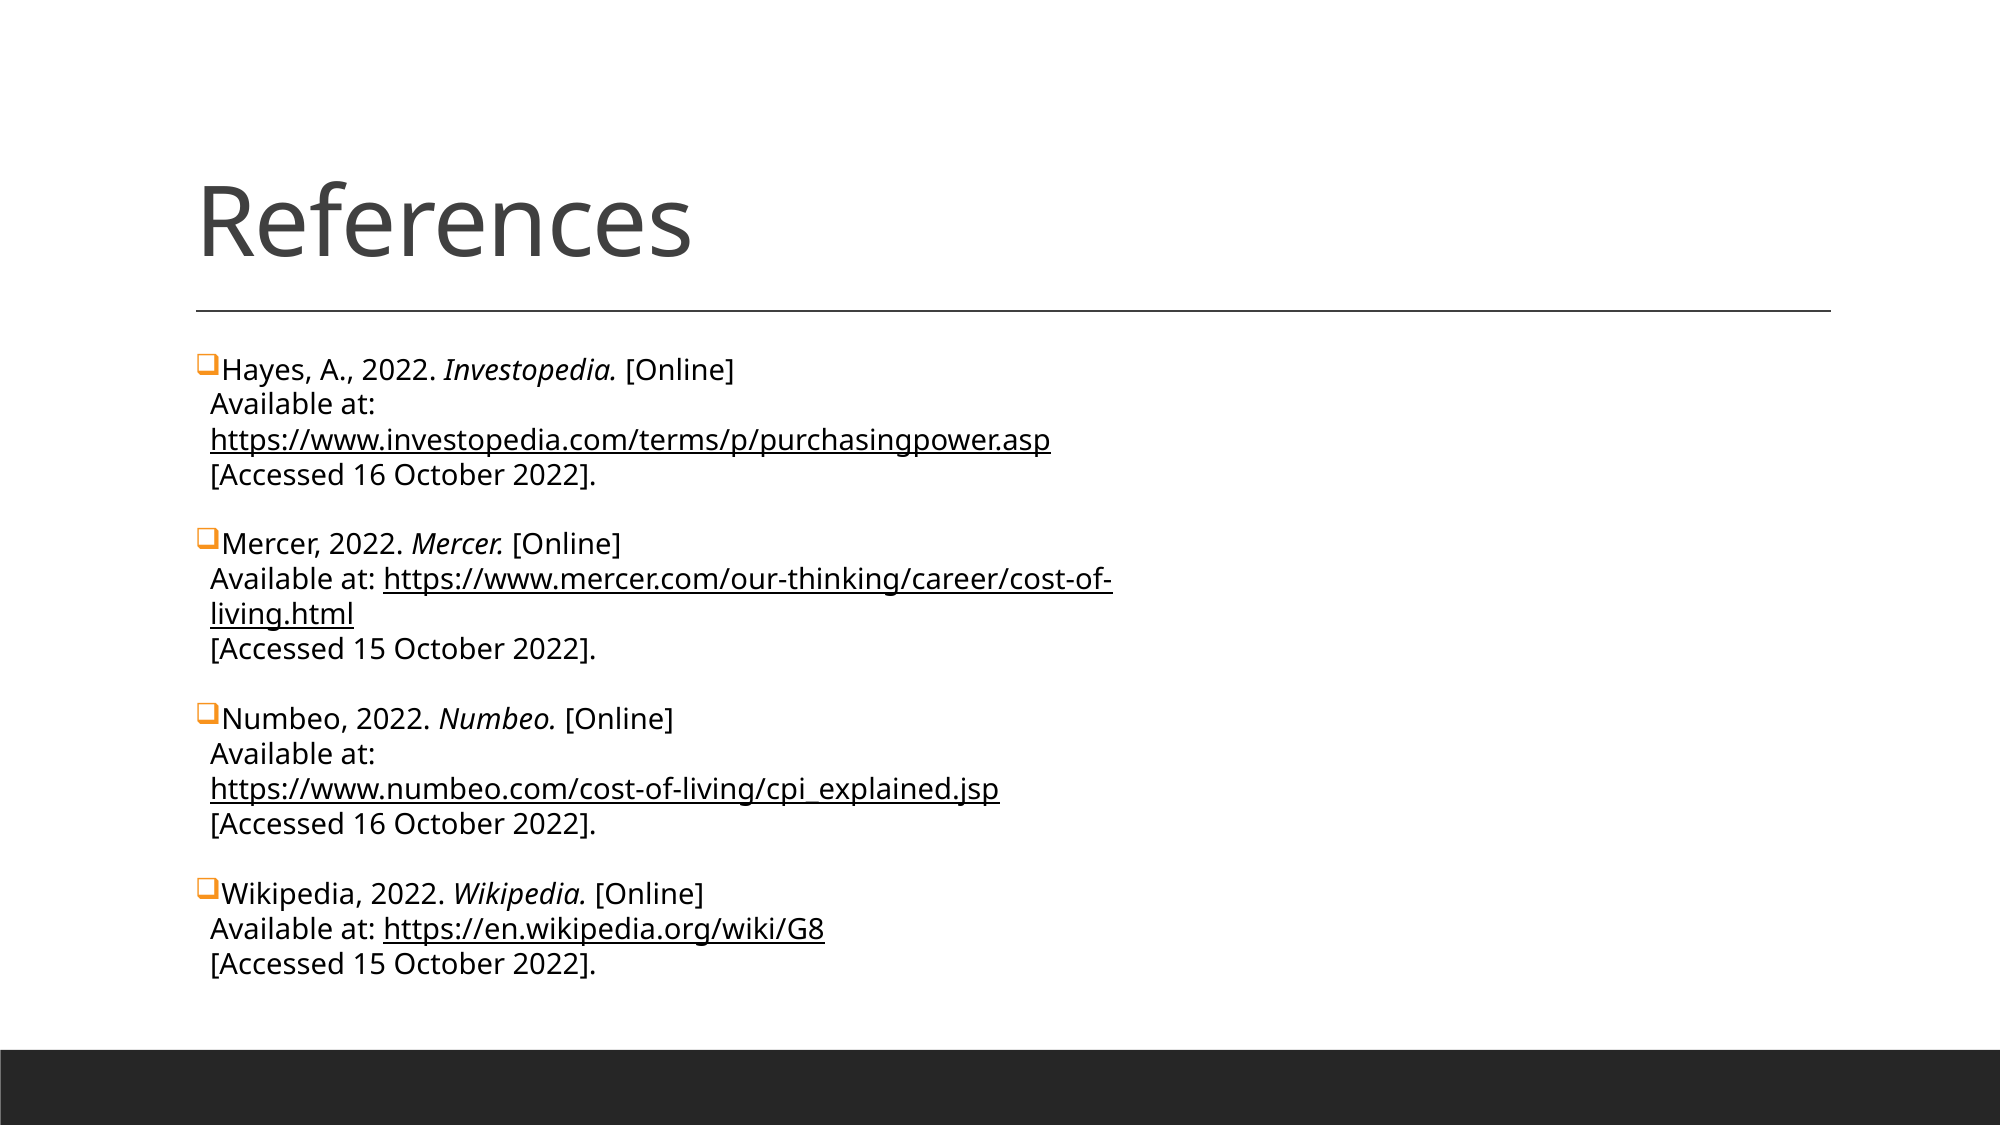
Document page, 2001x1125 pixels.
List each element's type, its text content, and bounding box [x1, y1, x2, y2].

title References [180, 47, 1830, 285]
list Hayes, A., 2022. Investopedia. [Online] Available at: https://www.investopedia.com/terms/p/purchasingpower.asp [Accessed 16 October 2022]. Mercer, 2022. Mercer. [Online] Available at: https://www.mercer.com/our-thinking/career/cost-of-living.html [Accessed 15 October 2022]. Numbeo, 2022. Numbeo. [Online] Available at: https://www.numbeo.com/cost-of-living/cpi_explained.jsp [Accessed 16 October 2022]. Wikipedia, 2022. Wikipedia. [Online] Available at: https://en.wikipedia.org/wiki/G8 [Accessed 15 October 2022]. [180, 343, 1175, 1033]
